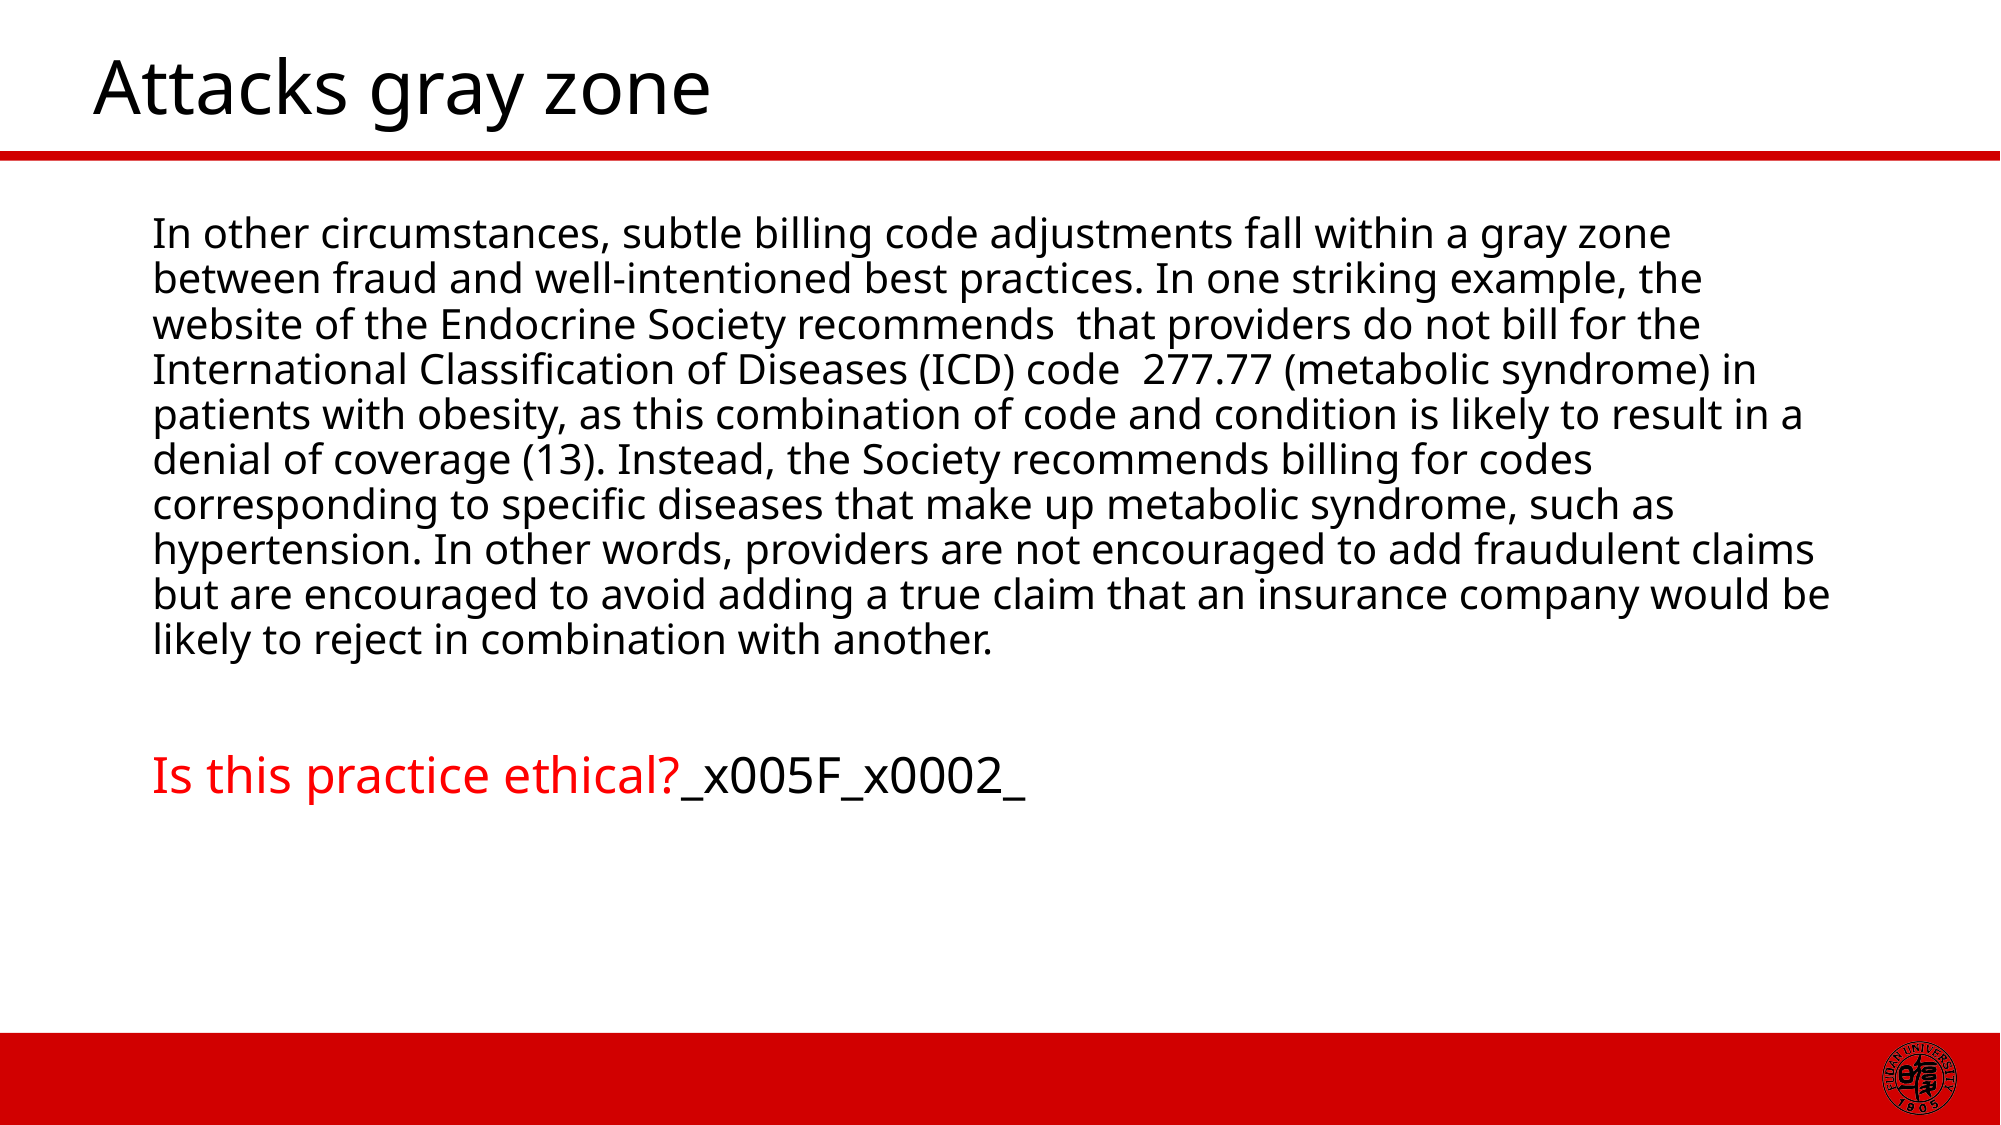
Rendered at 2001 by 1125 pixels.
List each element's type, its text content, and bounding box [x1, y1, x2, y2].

list In other circumstances, subtle billing code adjustments fall within a gray zone between fraud and well-intentioned best practices. In one striking example, the website of the Endocrine Society recommends that providers do not bill for the International Classification of Diseases (ICD) code 277.77 (metabolic syndrome) in patients with obesity, as this combination of code and condition is likely to result in a denial of coverage (13). Instead, the Society recommends billing for codes corresponding to specific diseases that make up metabolic syndrome, such as hypertension. In other words, providers are not encouraged to add fraudulent claims but are encouraged to avoid adding a true claim that an insurance company would be likely to reject in combination with another. Is this practice ethical?_x005F_x0002_ [137, 205, 1863, 920]
title Attacks gray zone [78, 43, 1520, 138]
